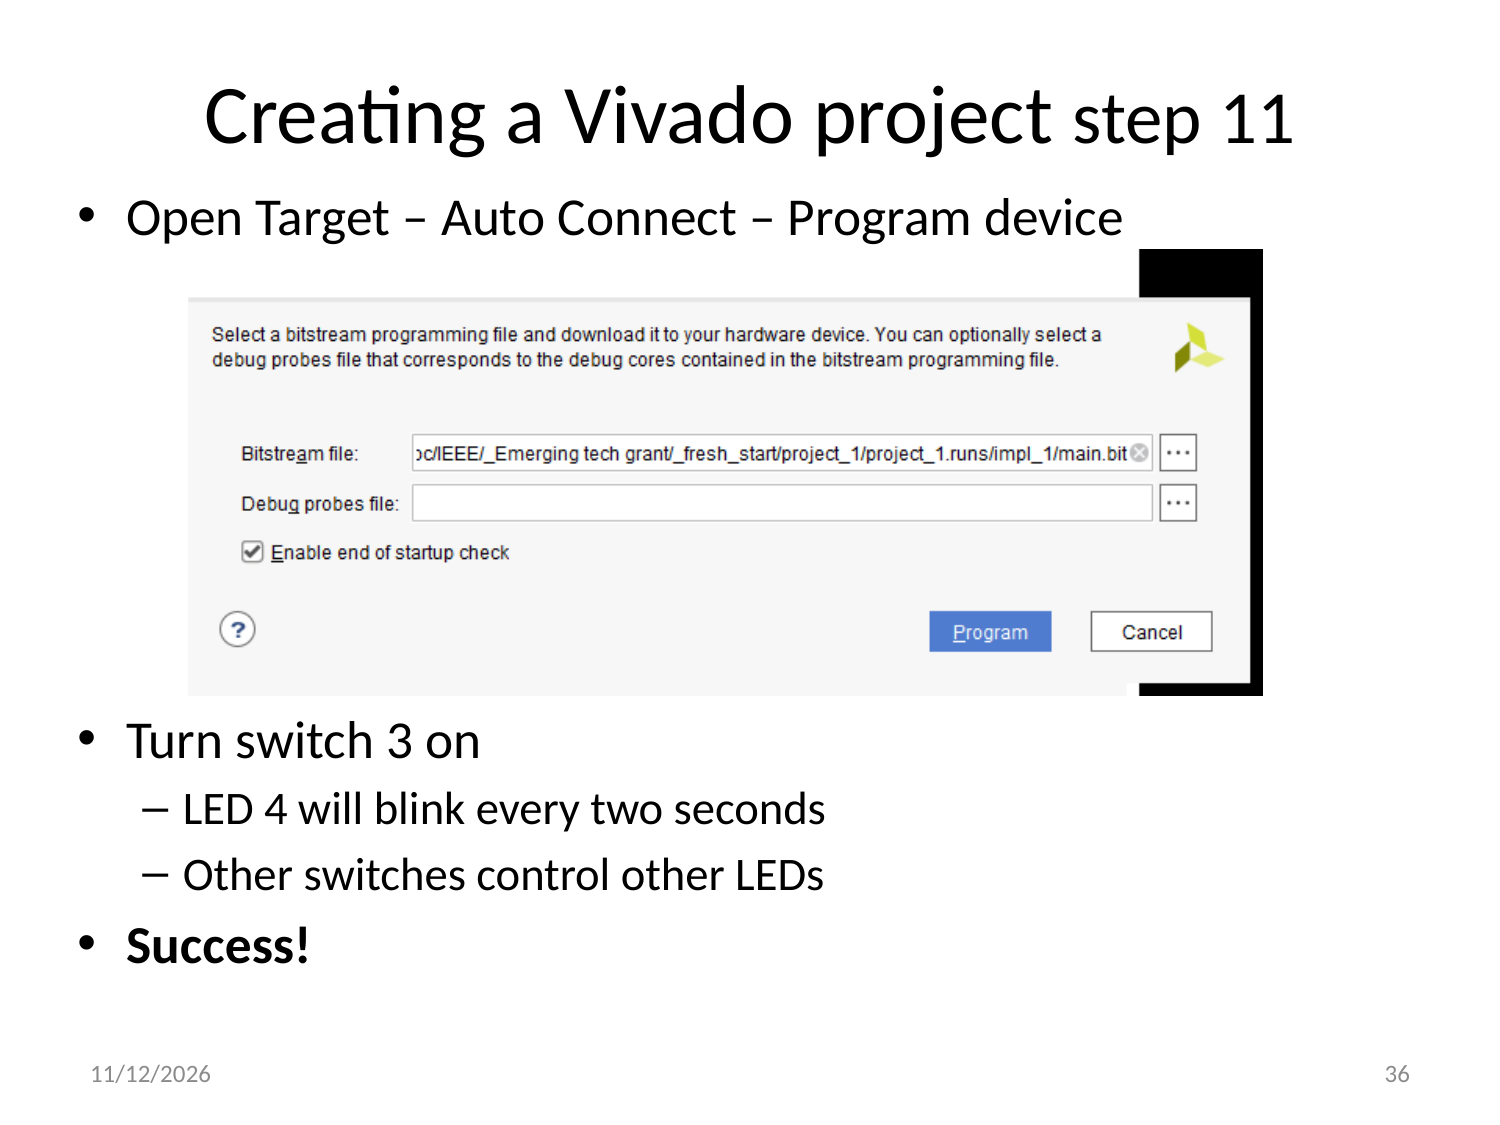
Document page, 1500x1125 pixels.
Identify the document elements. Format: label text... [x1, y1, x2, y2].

slide_number 36 [1074, 1042, 1425, 1103]
title Creating a Vivado project step 11 [75, 45, 1425, 175]
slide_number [75, 1042, 425, 1103]
picture [176, 249, 1263, 696]
list Open Target – Auto Connect – Program device Turn switch 3 on LED 4 will blink every two seconds Other switches control other LEDs Success! [62, 174, 1413, 988]
